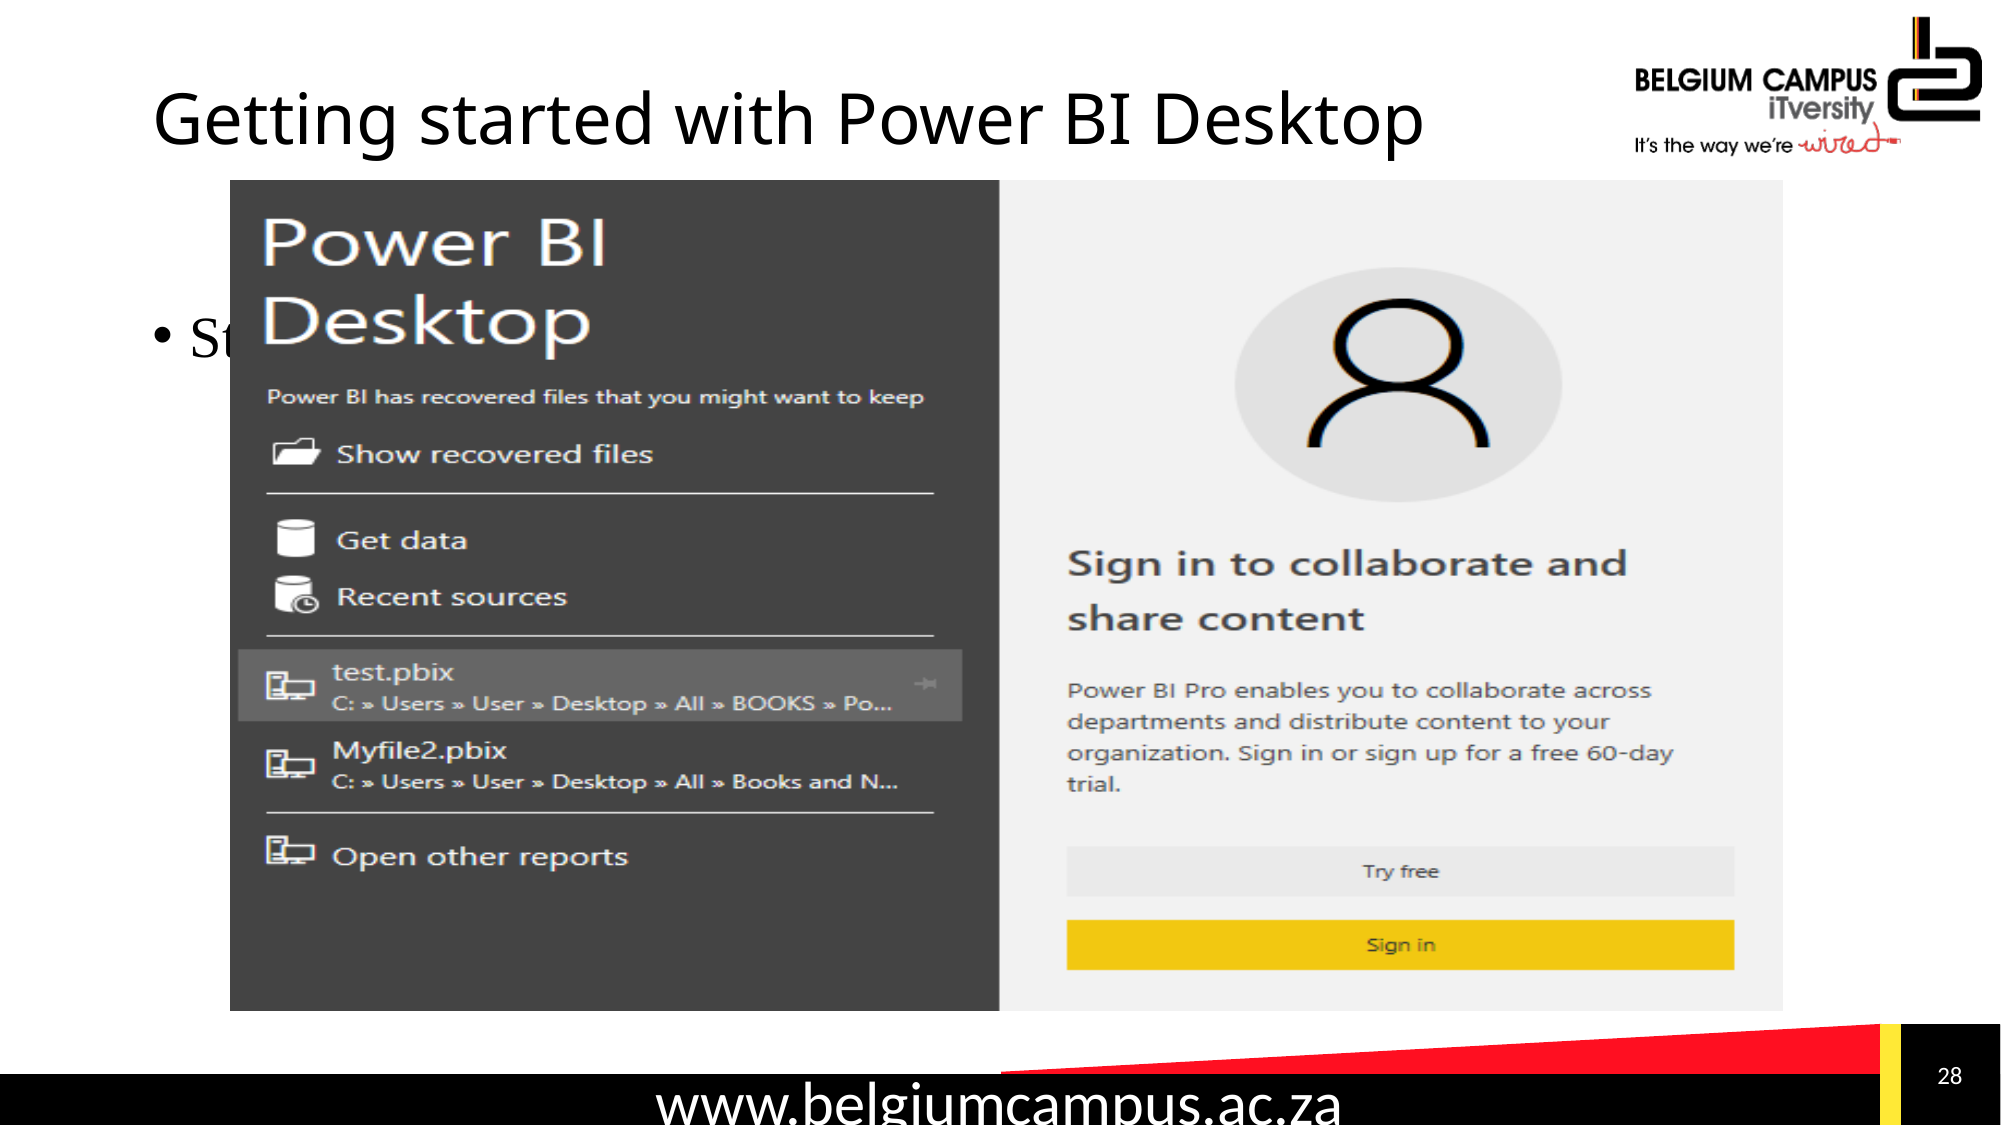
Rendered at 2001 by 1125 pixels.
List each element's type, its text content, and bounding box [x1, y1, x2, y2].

title Getting started with Power BI Desktop [137, 59, 1863, 166]
list Start in Power BI Desktop, and select Get Data [137, 299, 1863, 1014]
picture [230, 0, 1986, 1011]
